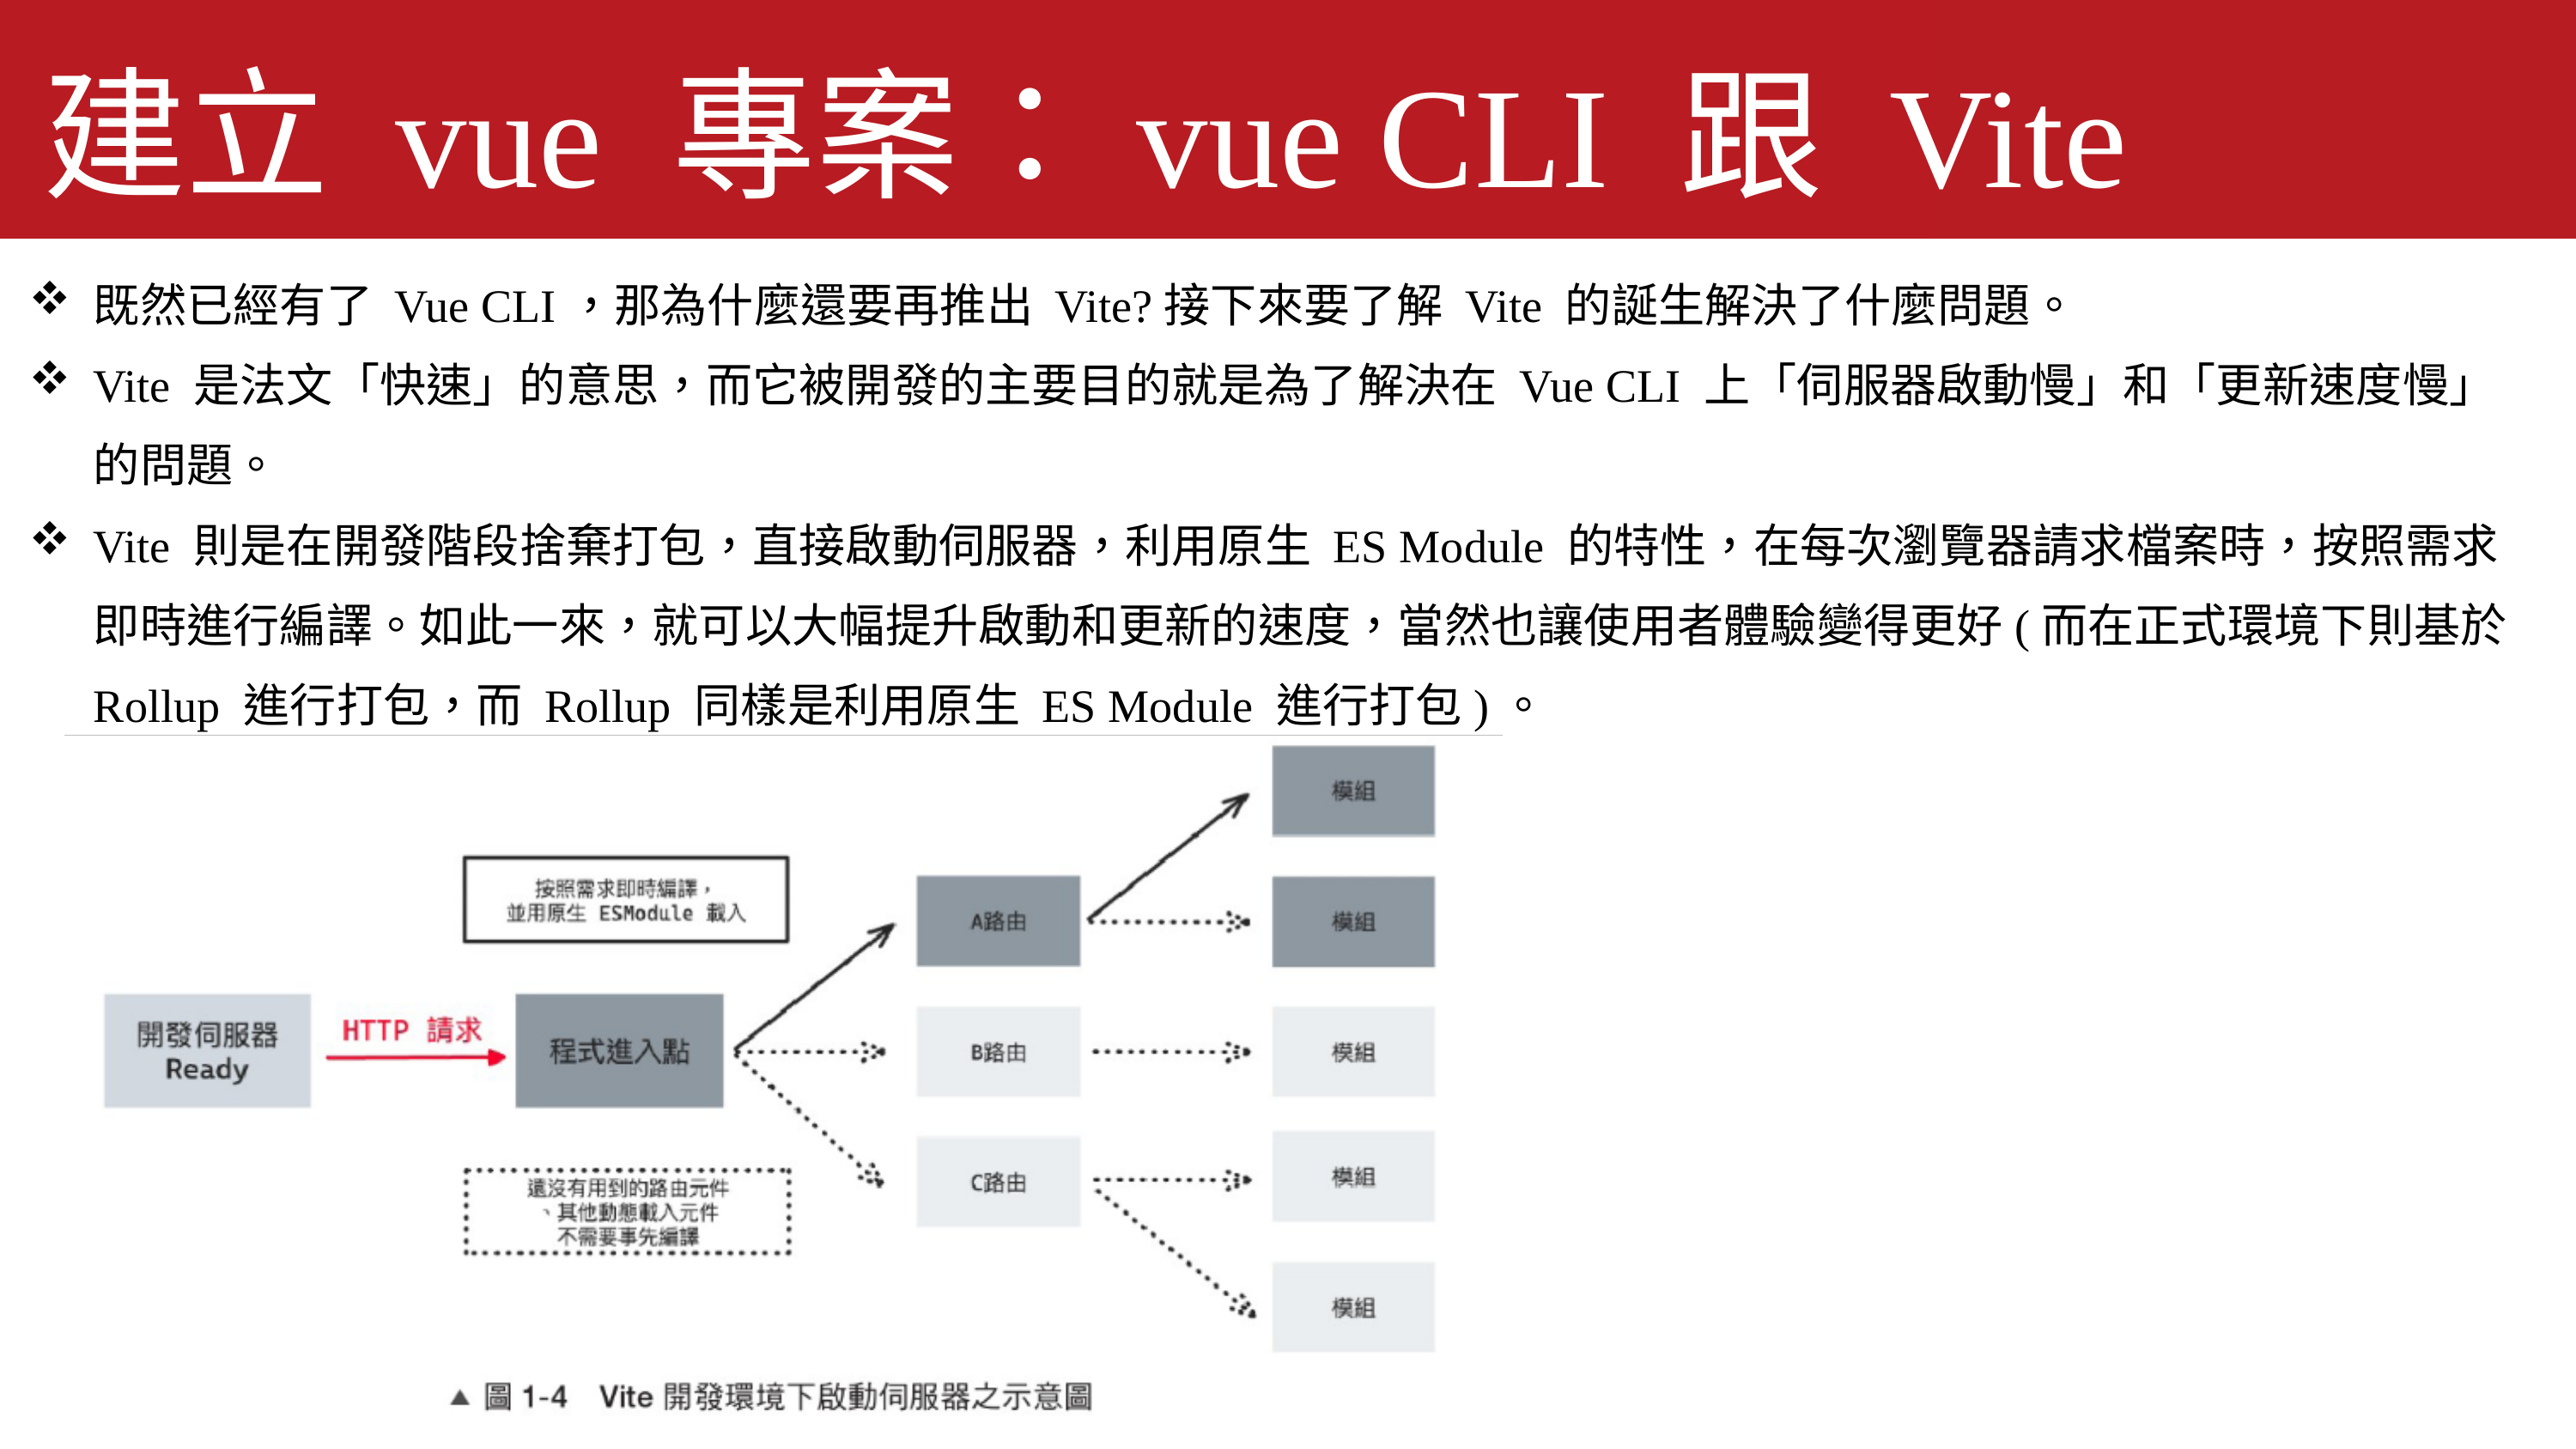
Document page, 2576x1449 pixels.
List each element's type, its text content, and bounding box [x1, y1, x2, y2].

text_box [0, 0, 2576, 239]
picture [64, 733, 1504, 1418]
text_box 既然已經有了 Vue CLI，那為什麼還要再推出 Vite?接下來要了解 Vite 的誕生解決了什麼問題。 Vite 是法文「快速」的意思，而它被開發的主要目的就是為了解決在 Vue CLI 上「伺服器啟動慢」和「更新速度慢」的問題。 Vite 則是在開發階段捨棄打包，直接啟動伺服器，利用原生 ES Module 的特性，在每次瀏覽器請求檔案時，按照需求即時進行編譯。如此一來，就可以大幅提升啟動和更新的速度，當然也讓使用者體驗變得更好(而在正式環境下則基於 Rollup 進行打包，而 Rollup 同樣是利用原生 ES Module 進行打包)。 [28, 251, 2534, 732]
